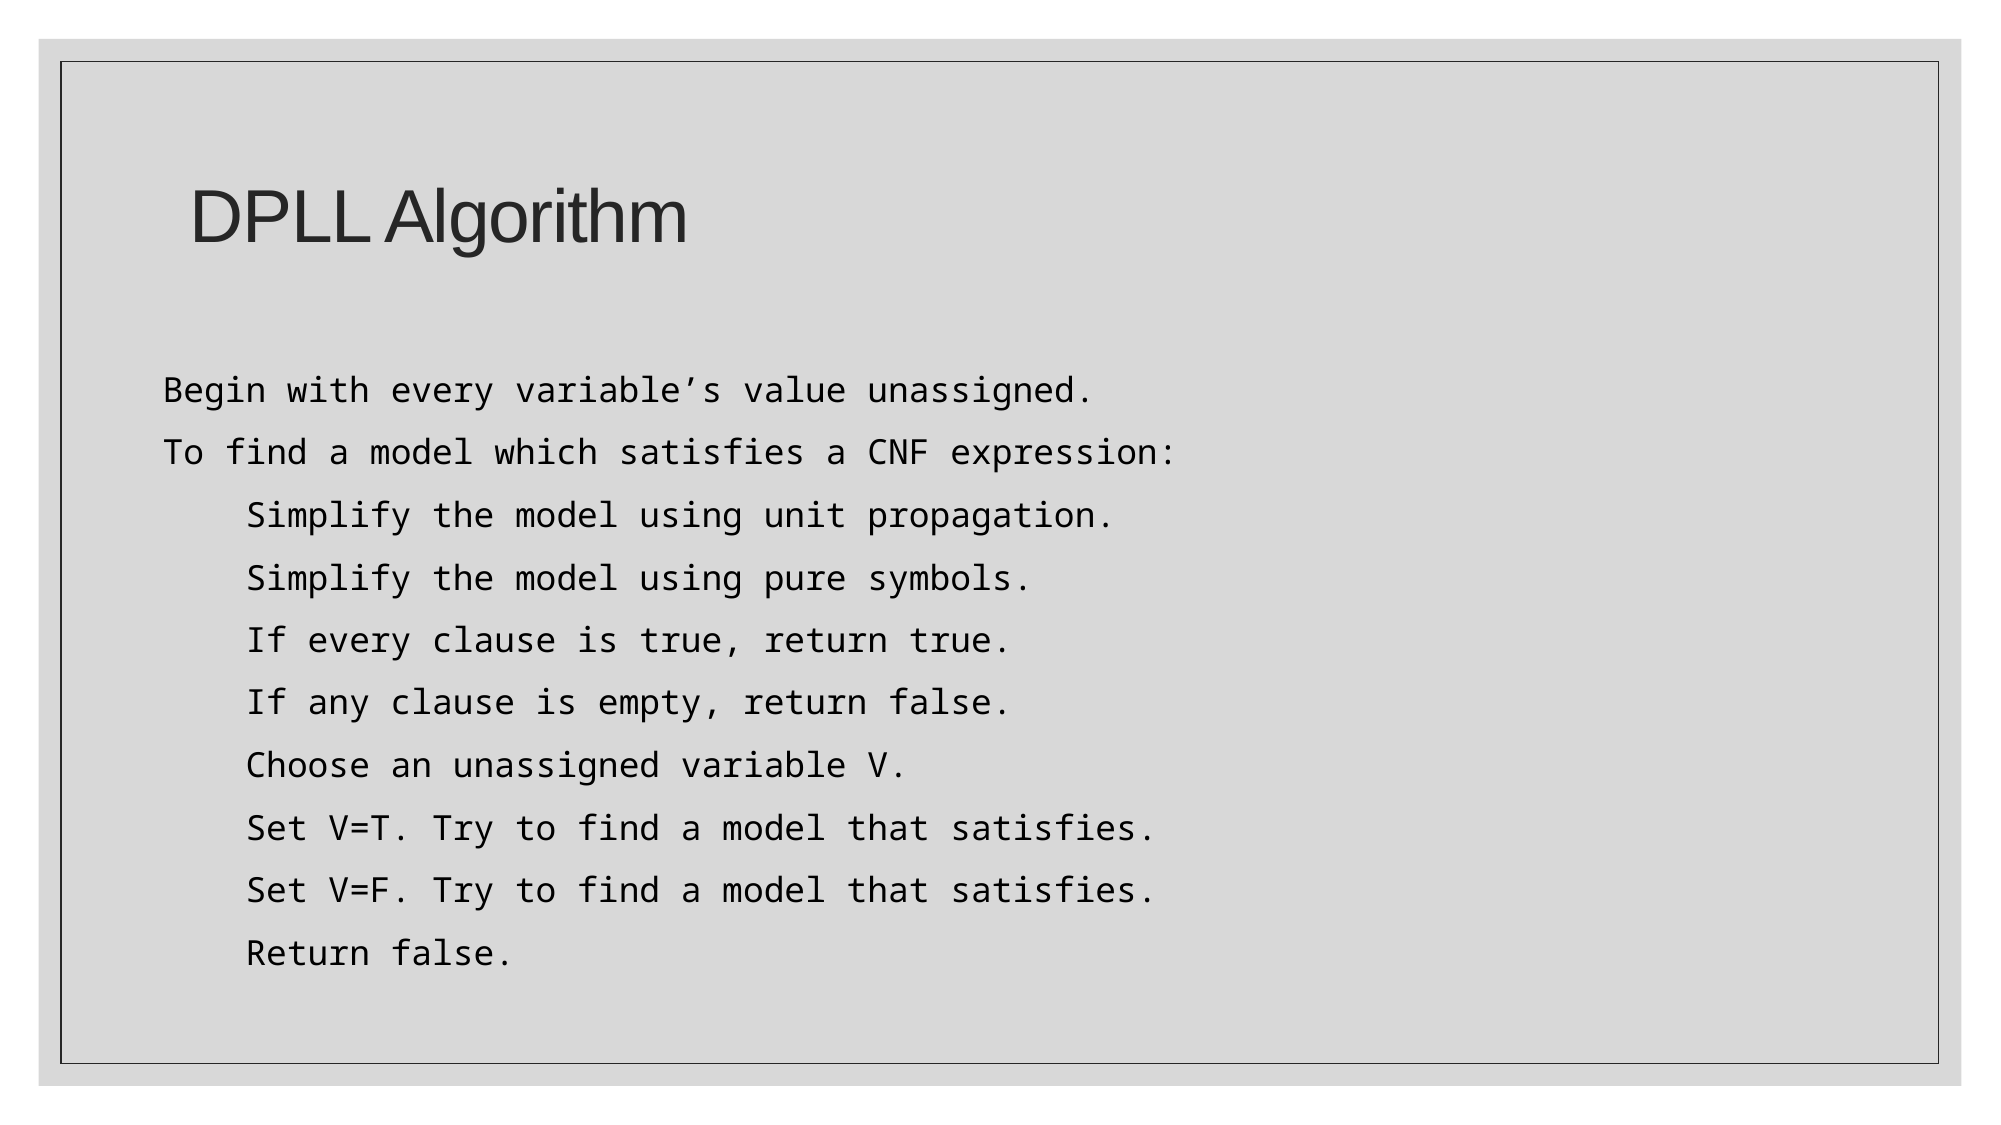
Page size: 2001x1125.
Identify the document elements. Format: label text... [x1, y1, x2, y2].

list Begin with every variable’s value unassigned. To find a model which satisfies a CNF expression: Simplify the model using unit propagation. Simplify the model using pure symbols. If every clause is true, return true. If any clause is empty, return false. Choose an unassigned variable V. Set V=T. Try to find a model that satisfies. Set V=F. Try to find a model that satisfies. Return false. [147, 352, 1775, 984]
title DPLL Algorithm [174, 105, 1868, 331]
